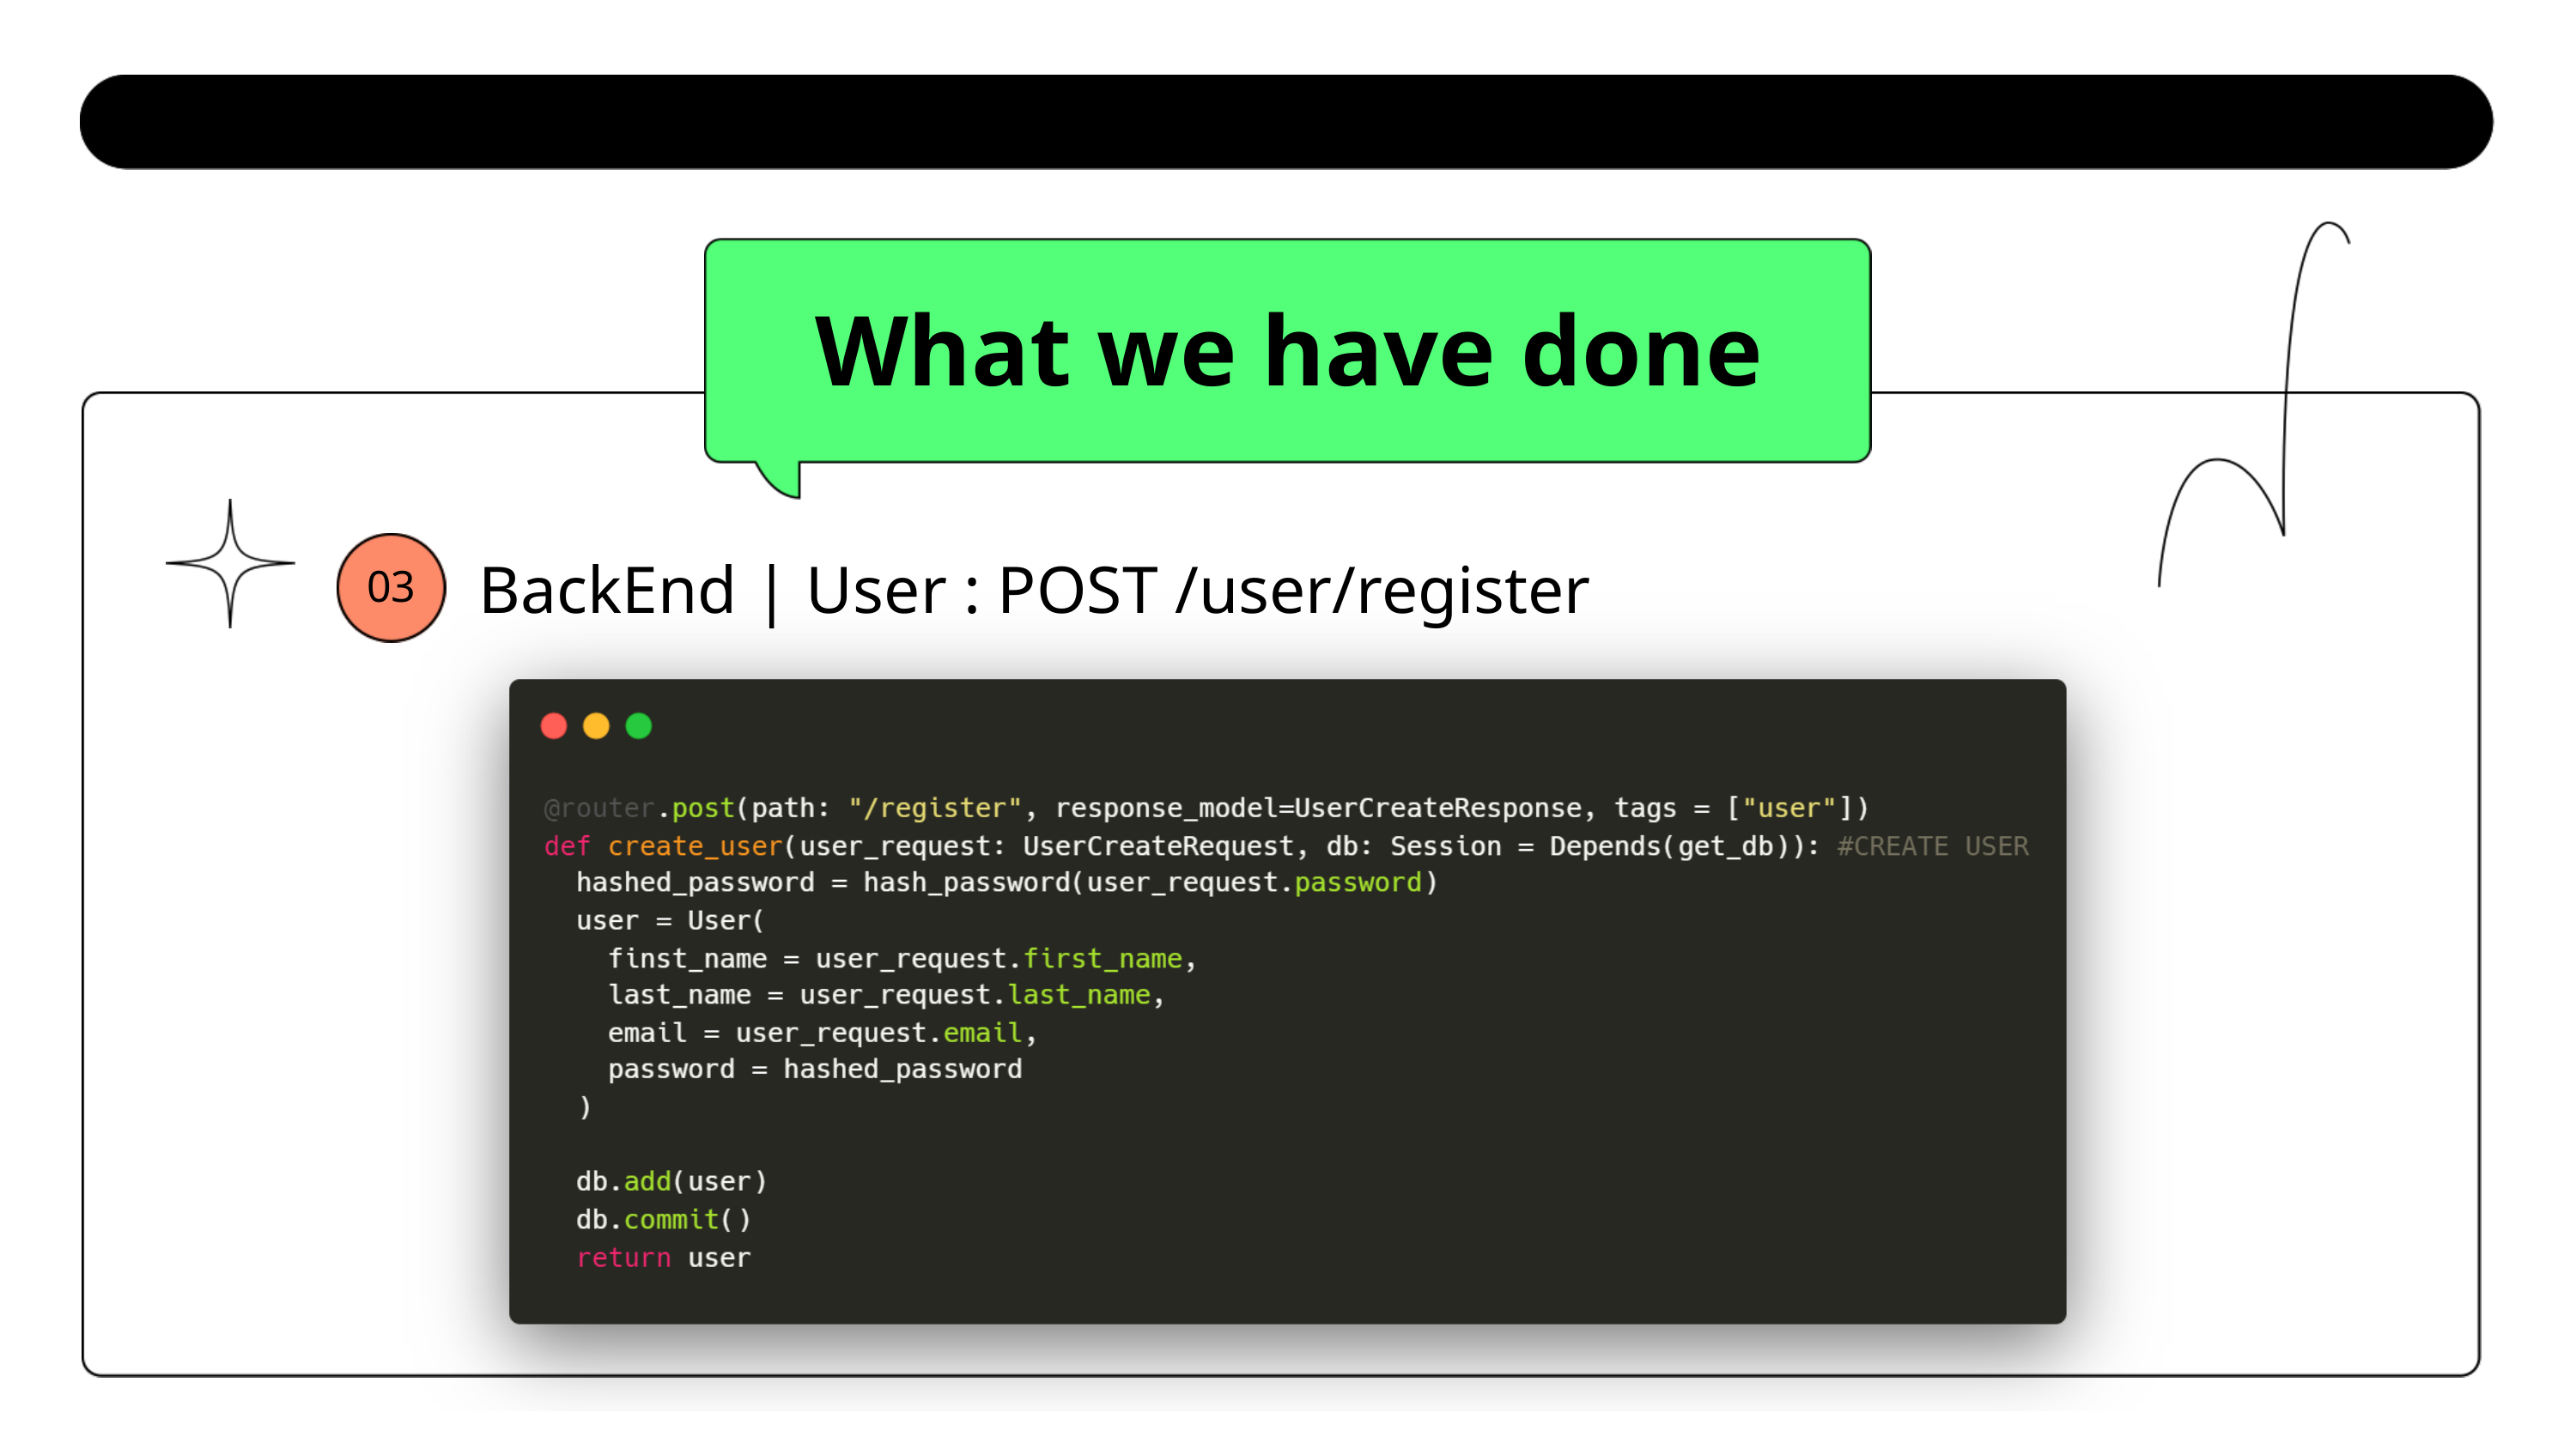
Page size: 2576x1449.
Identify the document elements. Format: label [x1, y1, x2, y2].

text_box [704, 237, 1872, 500]
picture [82, 221, 2482, 1411]
text_box [336, 533, 447, 644]
picture [80, 75, 2494, 171]
